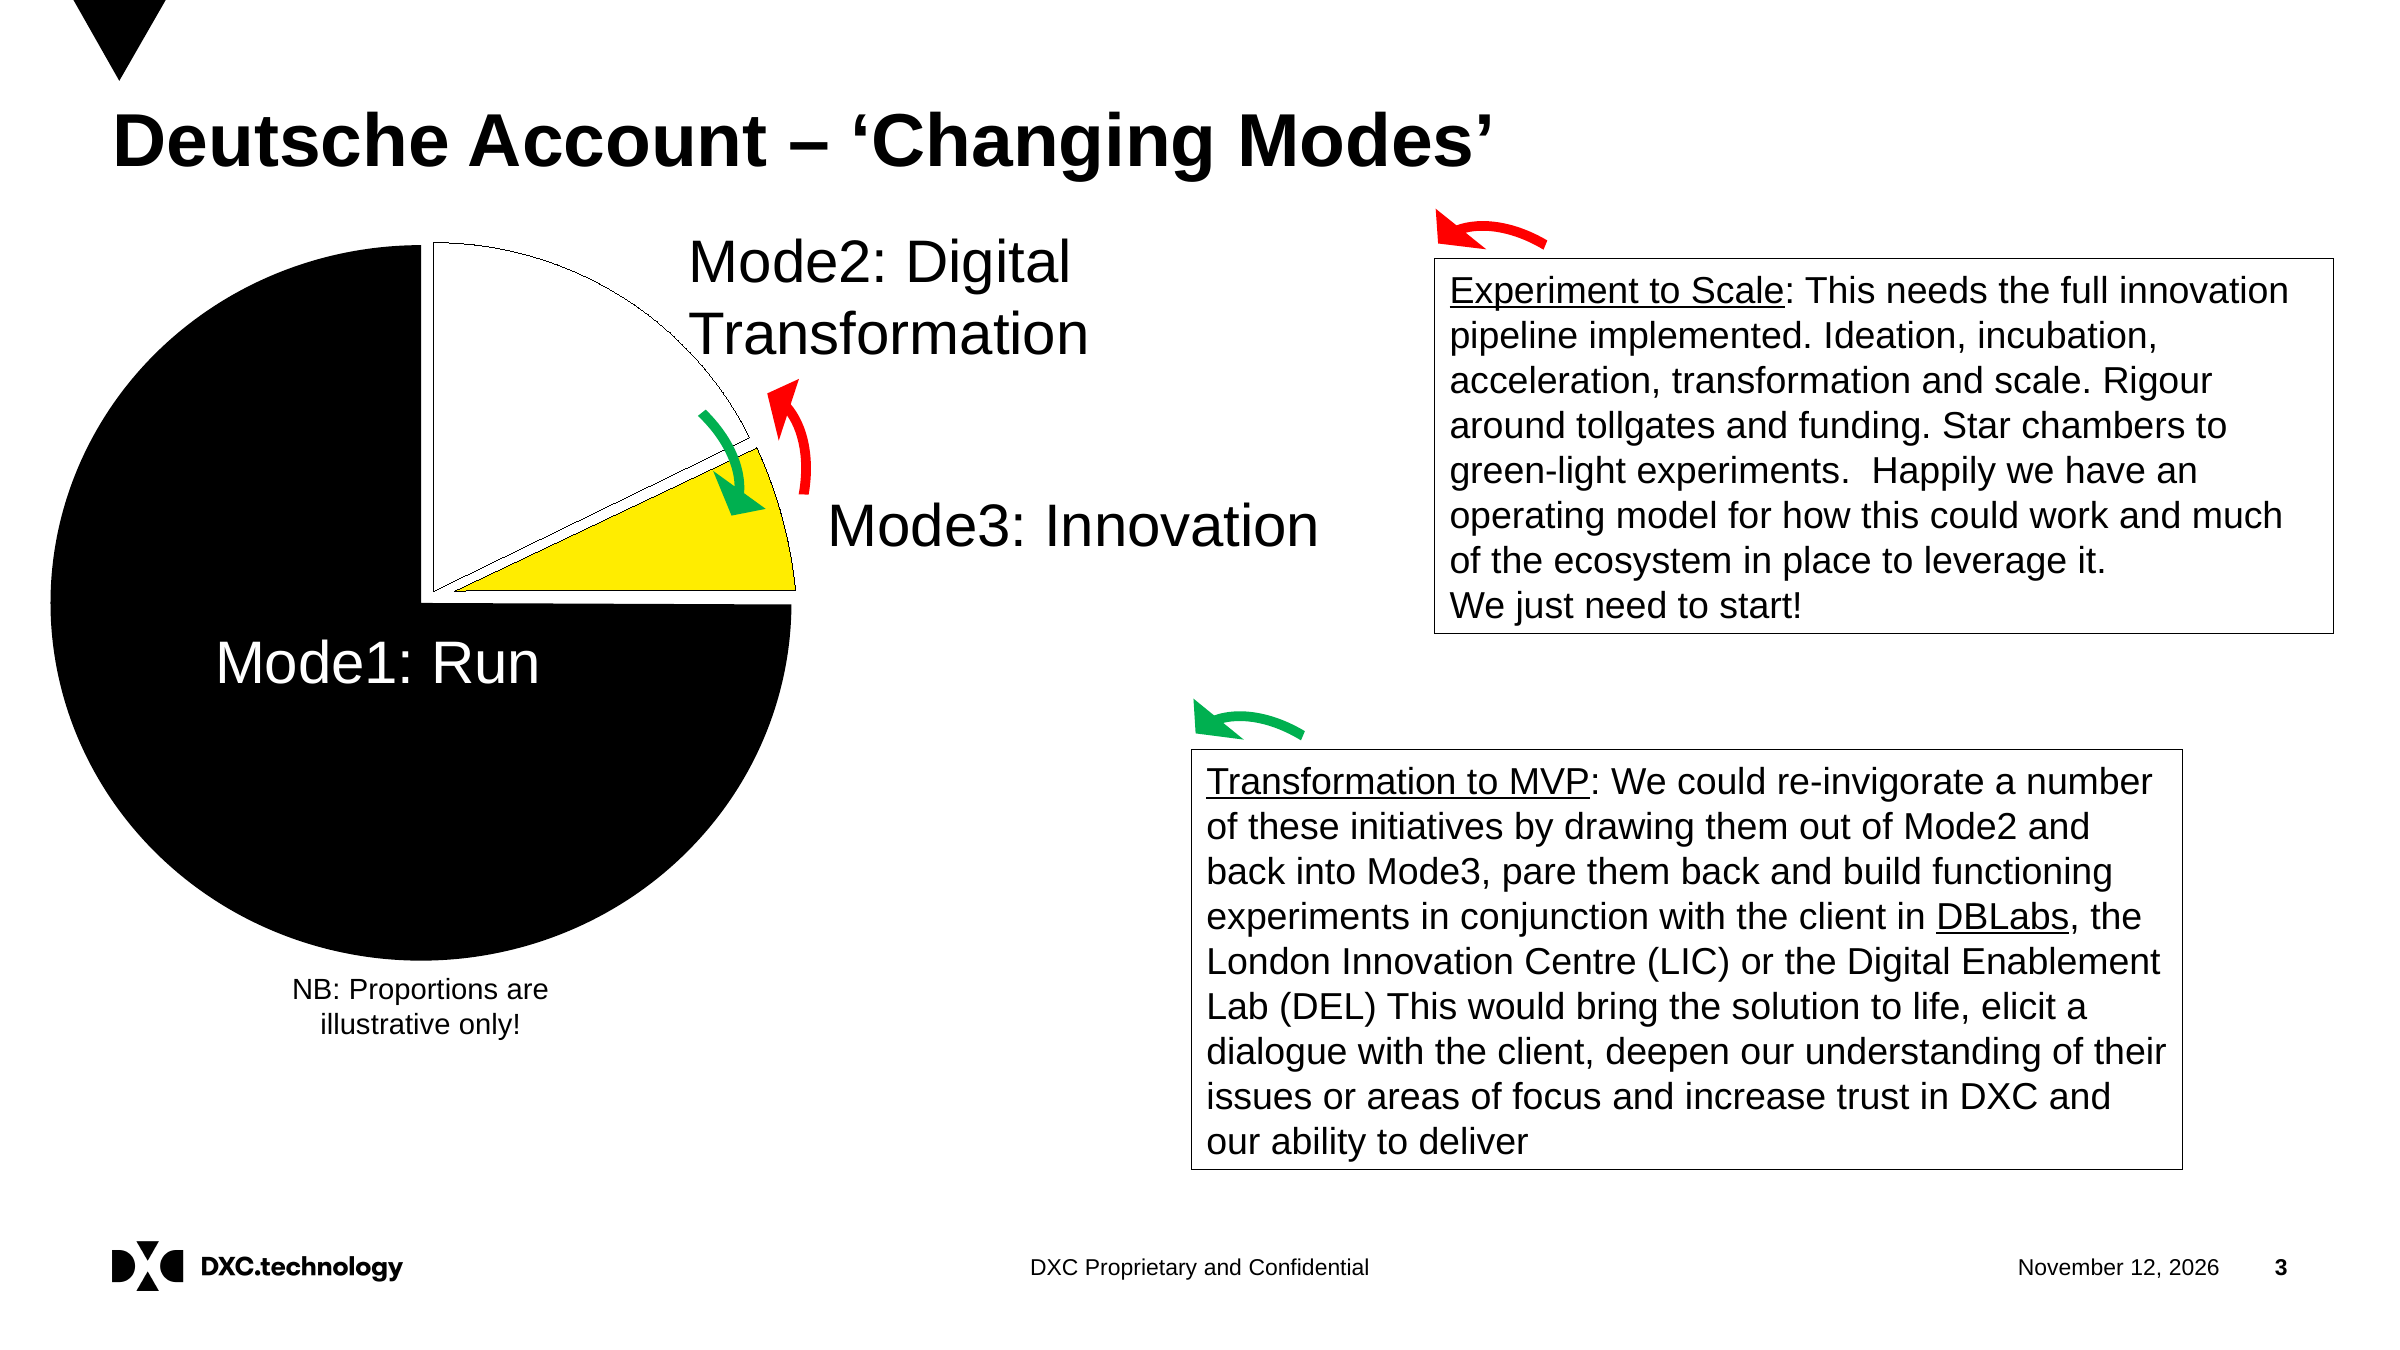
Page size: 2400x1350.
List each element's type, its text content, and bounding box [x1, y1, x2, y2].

text_box Mode2: Digital Transformation [674, 214, 1105, 374]
text_box Experiment to Scale: This needs the full innovation pipeline implemented. Ideation, incubation, acceleration, transformation and scale. Rigour around tollgates and funding. Star chambers to green-light experiments. Happily we have an operating model for how this could work and much of the ecosystem in place to leverage it. We just need to start! [1434, 258, 2334, 634]
title Deutsche Account – ‘Changing Modes’ [112, 104, 2288, 199]
text_box Mode3: Innovation [813, 478, 1336, 566]
text_box [433, 242, 750, 592]
text_box NB: Proportions are illustrative only! [277, 963, 565, 1048]
text_box [50, 245, 792, 961]
text_box [767, 378, 811, 495]
text_box [1435, 208, 1548, 250]
text_box [1193, 698, 1305, 741]
text_box [697, 409, 766, 516]
text_box [454, 447, 796, 592]
text_box Transformation to MVP: We could re-invigorate a number of these initiatives by drawing them out of Mode2 and back into Mode3, pare them back and build functioning experiments in conjunction with the client in DBLabs, the London Innovation Centre (LIC) or the Digital Enablement Lab (DEL) This would bring the solution to life, elicit a dialogue with the client, deepen our understanding of their issues or areas of focus and increase trust in DXC and our ability to deliver [1191, 749, 2183, 1170]
text_box Mode1: Run [200, 616, 557, 704]
